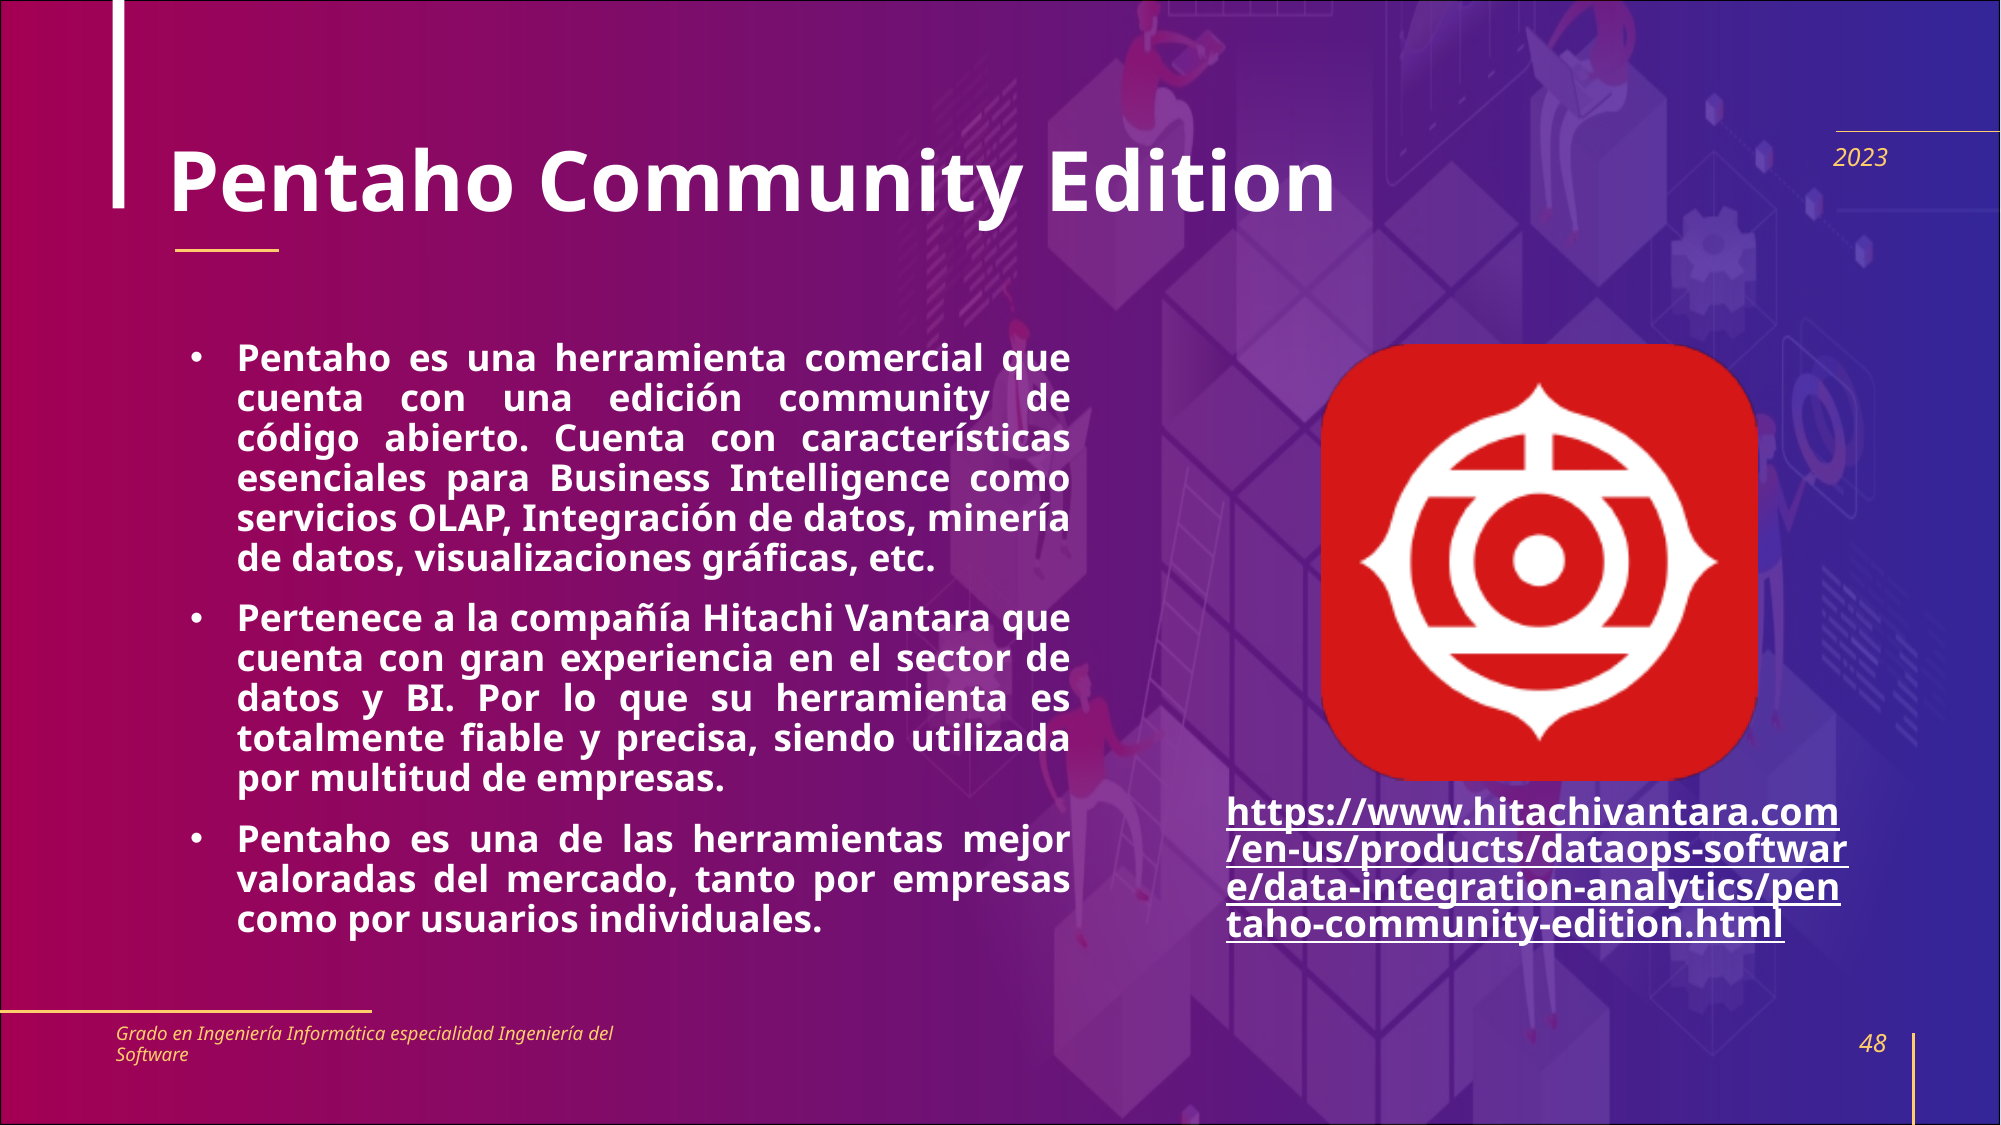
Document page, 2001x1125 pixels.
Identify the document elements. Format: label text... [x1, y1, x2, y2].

picture [1321, 344, 1758, 781]
footer Grado en Ingeniería Informática especialidad Ingeniería del Software [100, 1015, 636, 1075]
list Pentaho es una herramienta comercial que cuenta con una edición community de código abierto. Cuenta con características esenciales para Business Intelligence como servicios OLAP, Integración de datos, minería de datos, visualizaciones gráficas, etc. Pertenece a la compañía Hitachi Vantara que cuenta con gran experiencia en el sector de datos y BI. Por lo que su herramienta es totalmente fiable y precisa, siendo utilizada por multitud de empresas. Pentaho es una de las herramientas mejor valoradas del mercado, tanto por empresas como por usuarios individuales. [175, 331, 1087, 985]
text_box https://www.hitachivantara.com/en-us/products/dataops-software/data-integration-analytics/pentaho-community-edition.html [1211, 780, 1869, 892]
title Pentaho Community Edition [152, 75, 1789, 293]
list 2023 [1818, 137, 1919, 192]
slide_number 48 [1451, 1015, 1902, 1075]
